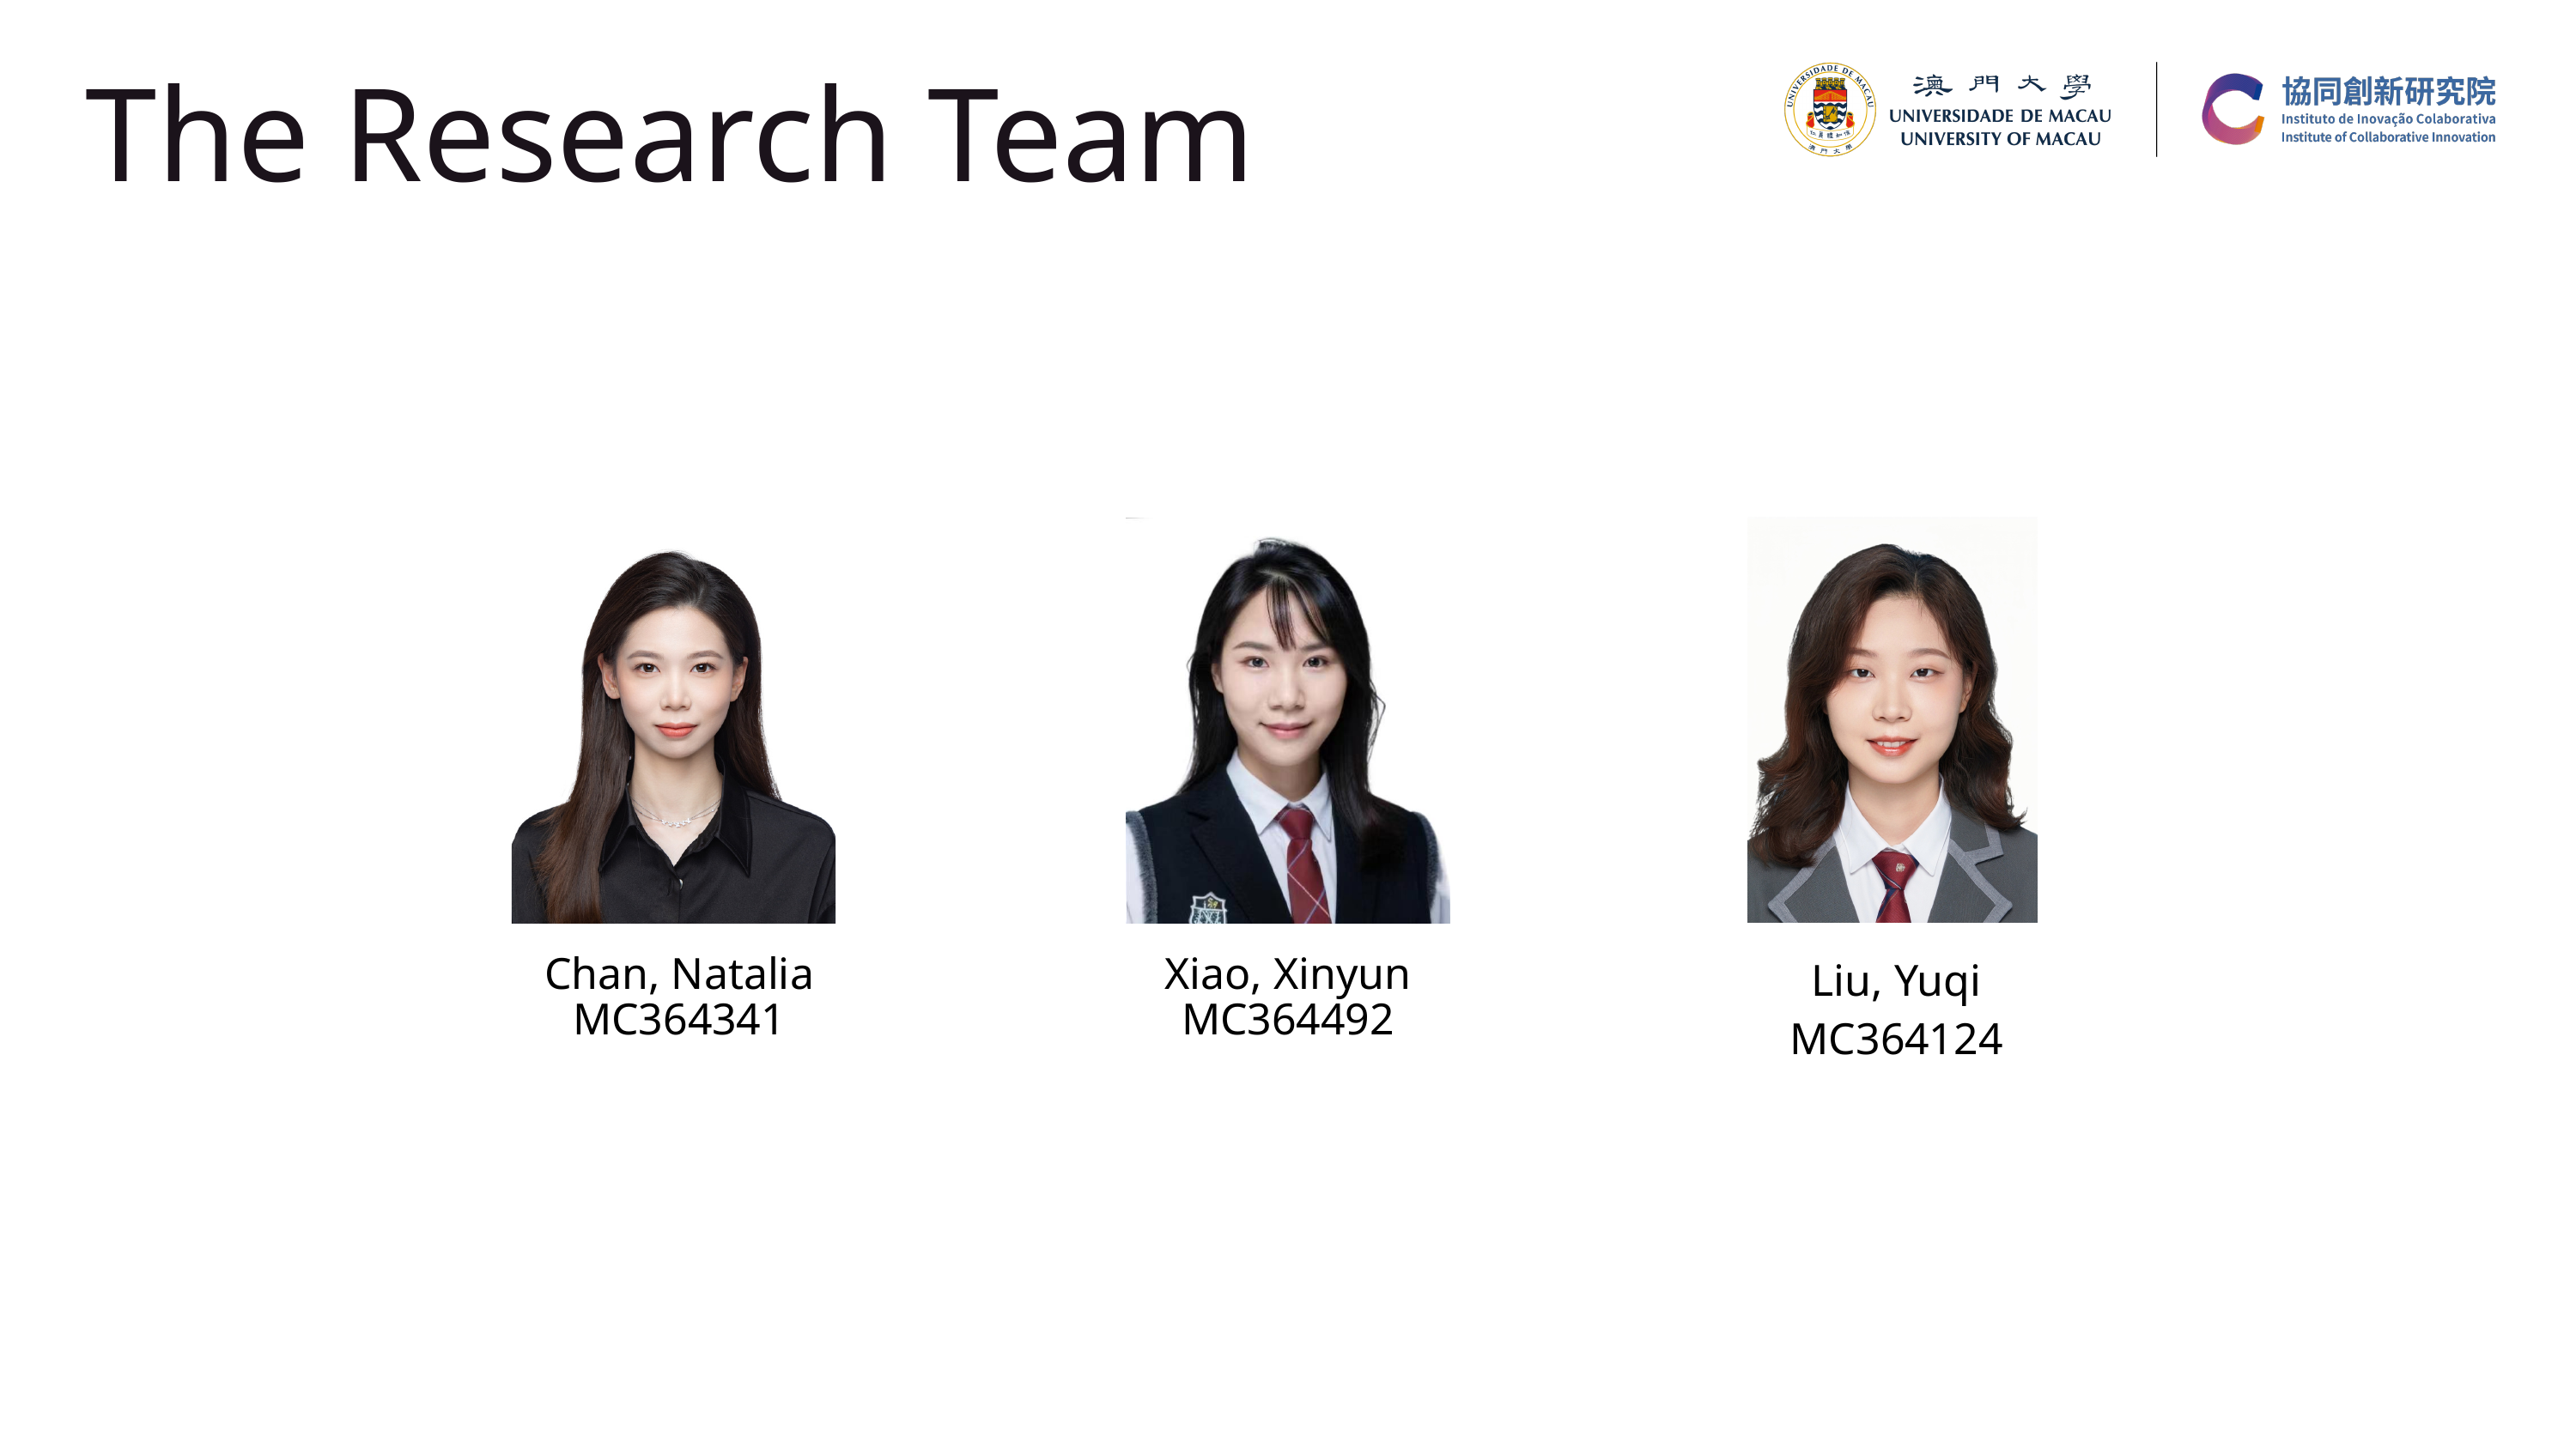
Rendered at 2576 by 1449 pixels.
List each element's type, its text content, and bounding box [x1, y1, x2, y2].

table_header Chan, Natalia MC364341 [375, 944, 984, 1060]
table_header Xiao, Xinyun MC364492 [984, 944, 1592, 1060]
picture [1125, 518, 1451, 925]
picture [511, 518, 836, 925]
picture [1747, 517, 2038, 923]
picture [1759, 53, 2521, 166]
table_header Liu, Yuqi MC364124 [1592, 944, 2201, 1060]
text_box The Research Team [85, 55, 1457, 208]
